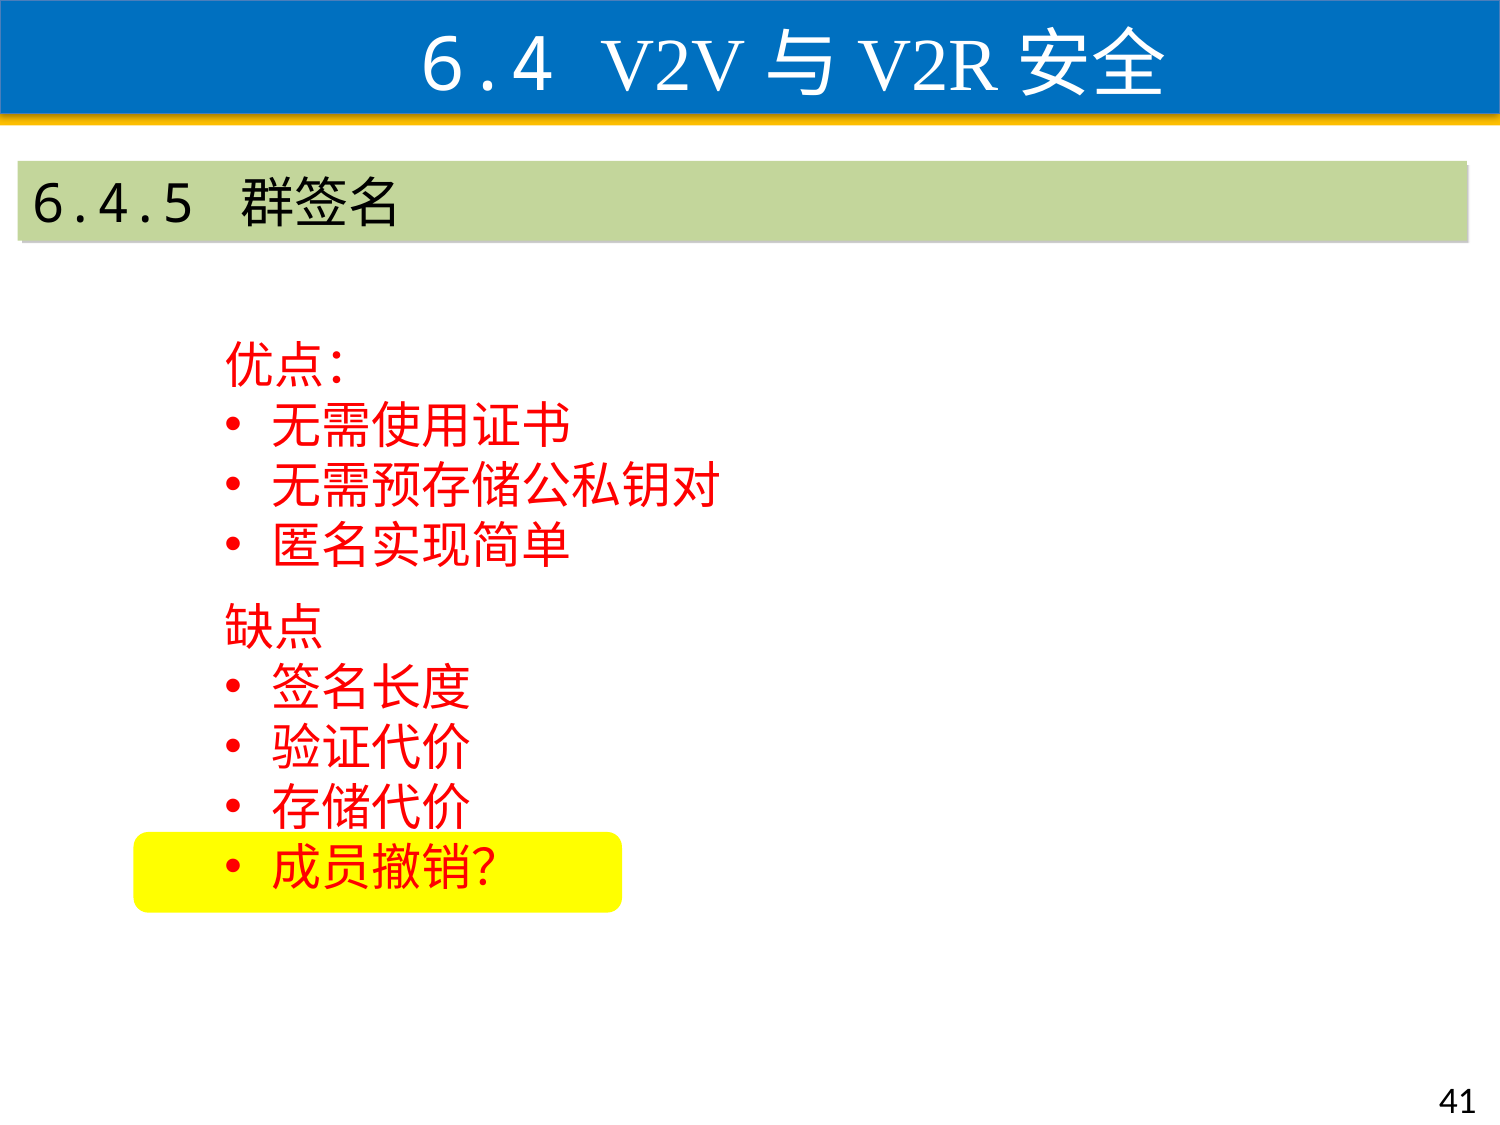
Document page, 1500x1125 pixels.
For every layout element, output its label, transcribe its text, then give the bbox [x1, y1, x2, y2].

text_box 优点： 无需使用证书 无需预存储公私钥对 匿名实现简单 [209, 326, 788, 581]
text_box [133, 831, 621, 913]
text_box 缺点 签名长度 验证代价 存储代价 成员撤销？ [209, 588, 757, 903]
text_box 41 [1423, 1068, 1495, 1125]
text_box 6.4.5 群签名 [17, 160, 1467, 241]
text_box 6.4 V2V与V2R安全 [0, 0, 1500, 114]
